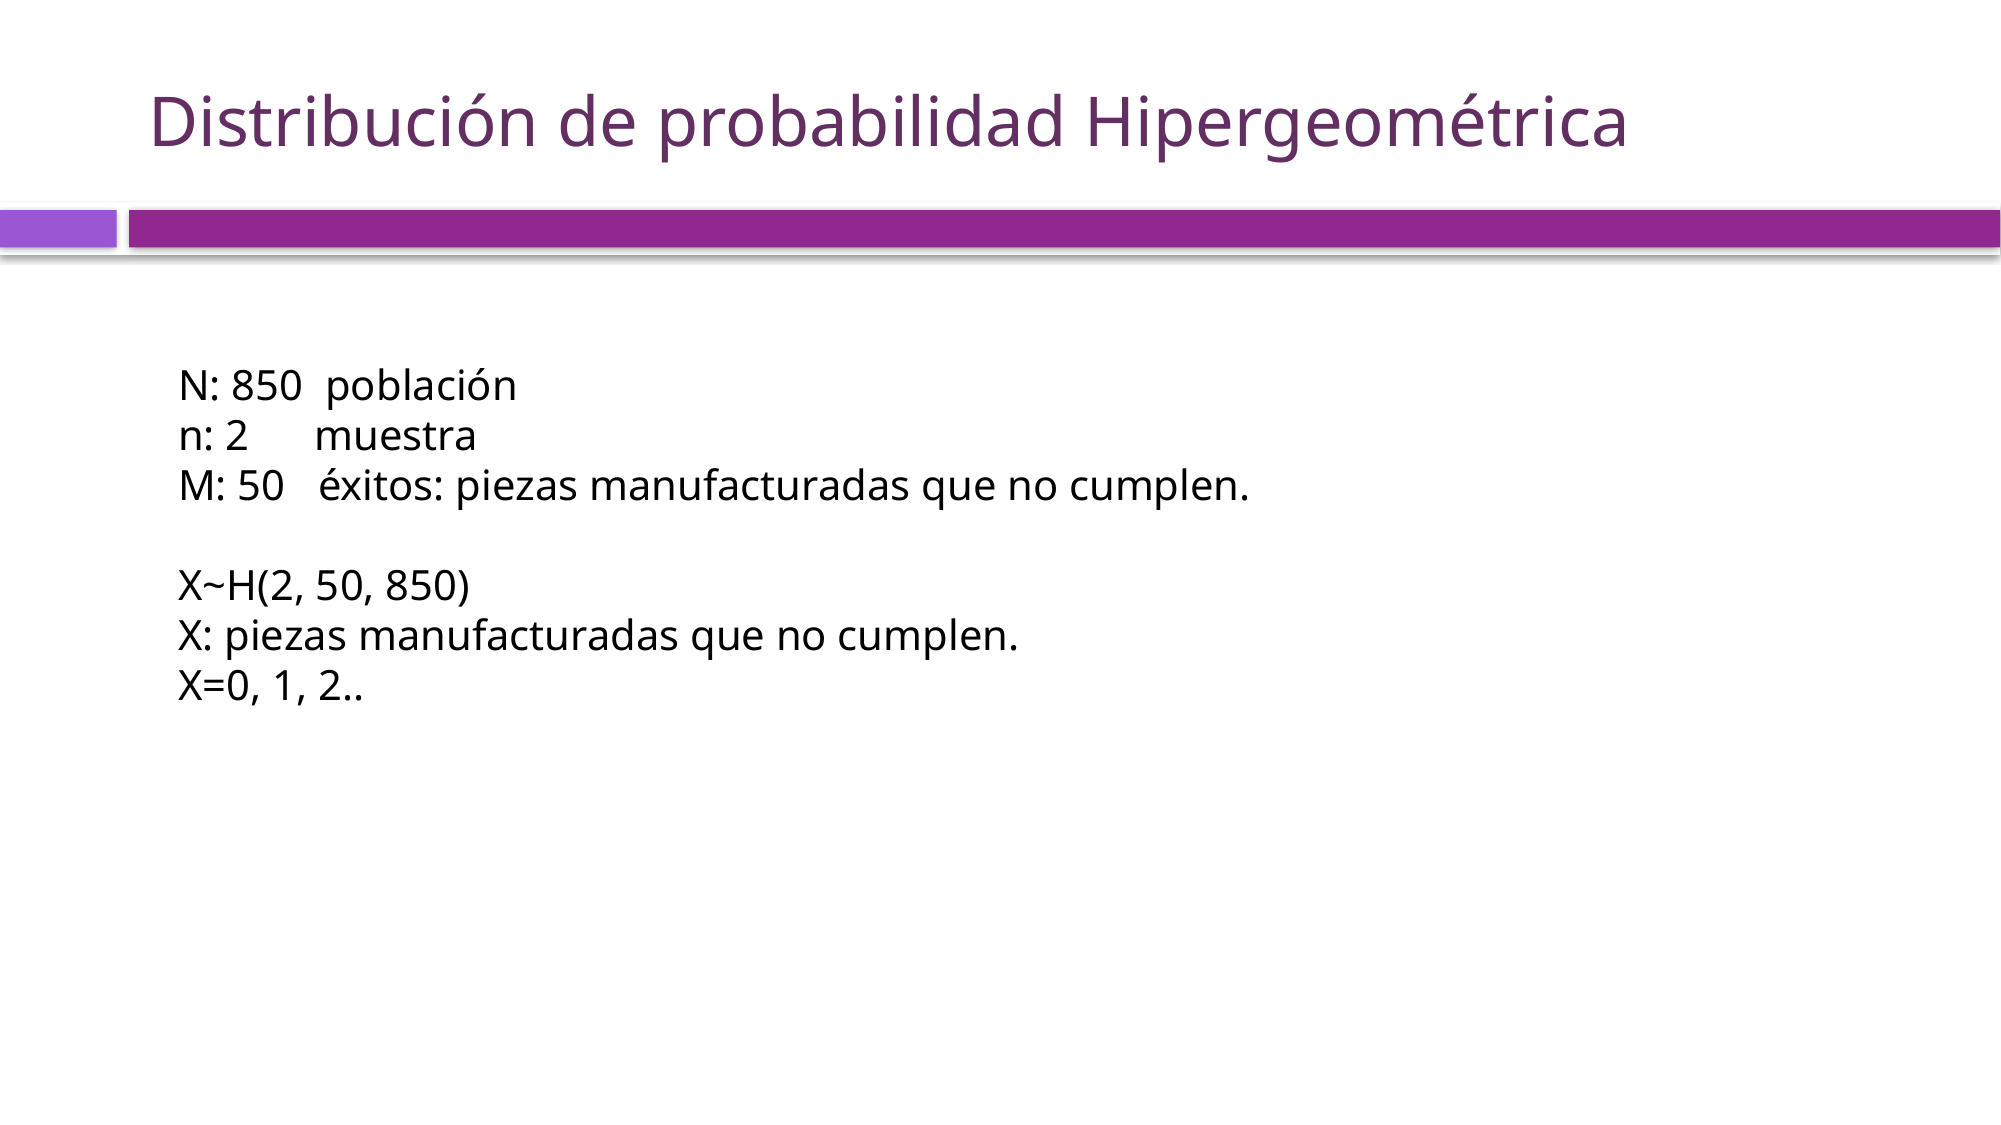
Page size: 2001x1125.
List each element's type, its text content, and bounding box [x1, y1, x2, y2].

title Distribución de probabilidad Hipergeométrica [133, 37, 1917, 200]
